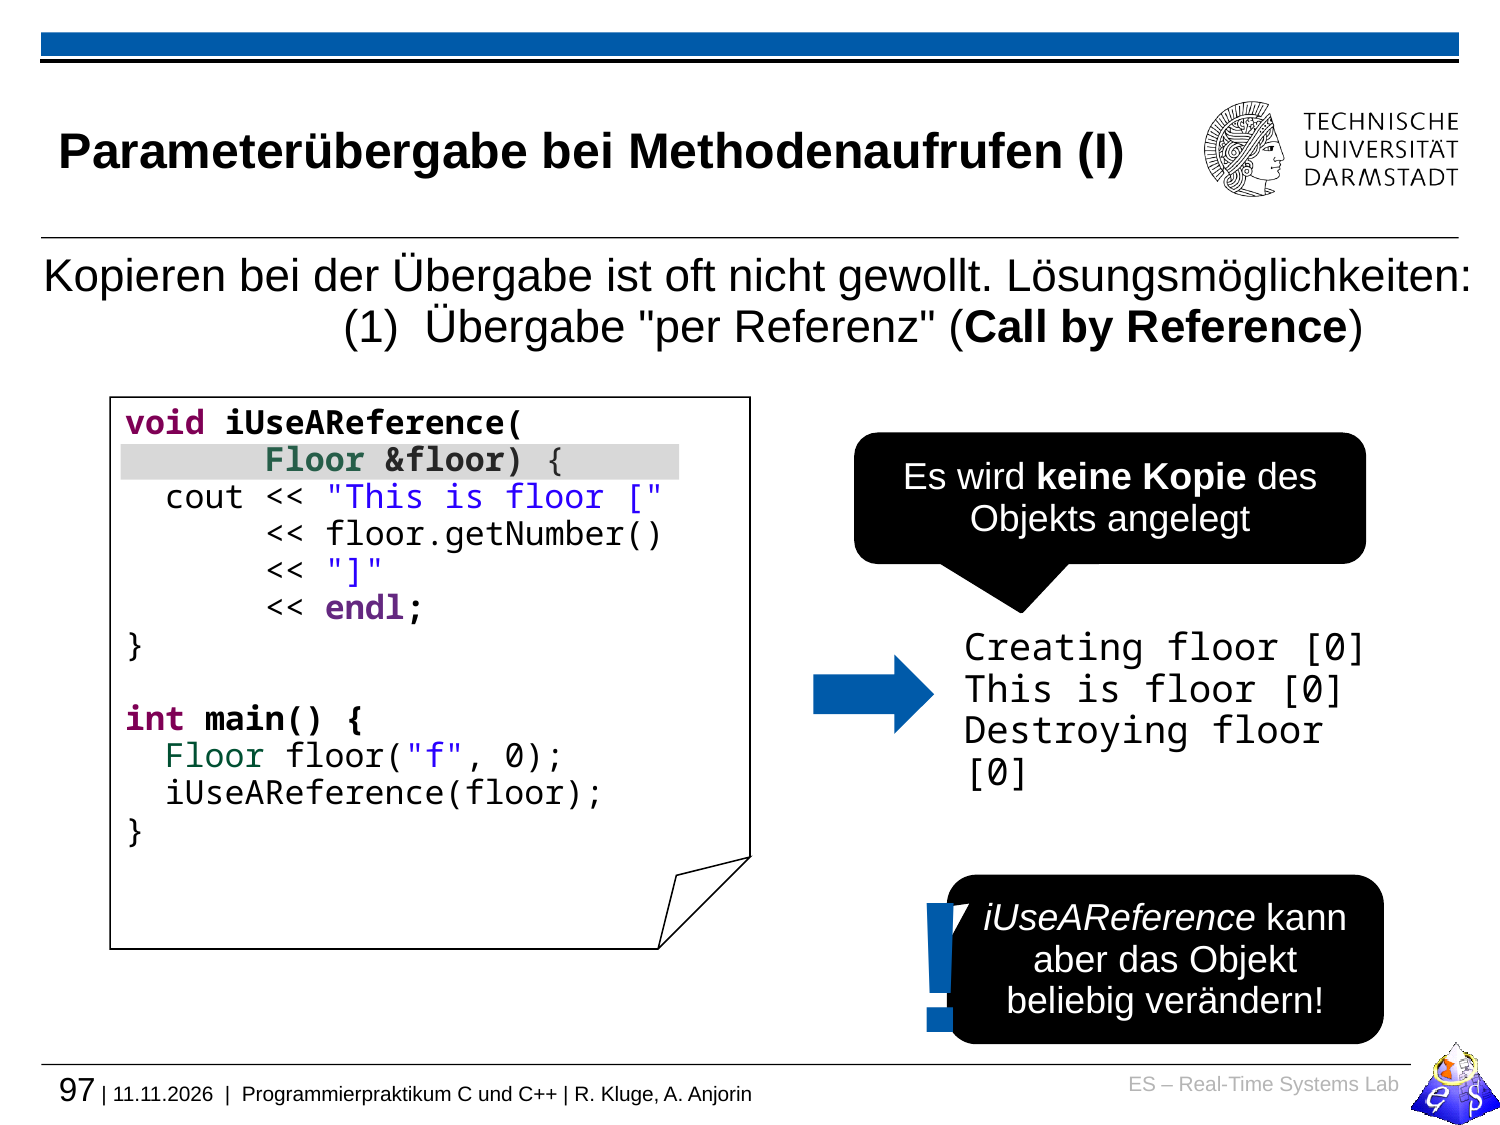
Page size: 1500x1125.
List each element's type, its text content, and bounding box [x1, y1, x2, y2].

text_box [120, 444, 680, 480]
text_box [813, 654, 935, 734]
picture [1187, 84, 1483, 214]
text_box Creating floor [0] This is floor [0] Destroying floor [0] [948, 619, 1407, 802]
text_box iUseAReference kann aber das Objekt beliebig verändern! [946, 874, 1384, 1045]
picture [1411, 1041, 1500, 1125]
text_box ! [895, 857, 931, 1082]
text_box void iUseAReference( Floor &floor) { cout << "This is floor [" << floor.getNumber() << "]" << endl; } int main() { Floor floor("f", 0); iUseAReference(floor); } [110, 397, 751, 950]
title Parameterübergabe bei Methodenaufrufen (I) [58, 80, 1187, 218]
text_box Es wird keine Kopie des Objekts angelegt [854, 432, 1367, 614]
text_box Kopieren bei der Übergabe ist oft nicht gewollt. Lösungsmöglichkeiten: (1) Übergabe "per Referenz" (Call by Reference) [28, 243, 1500, 361]
